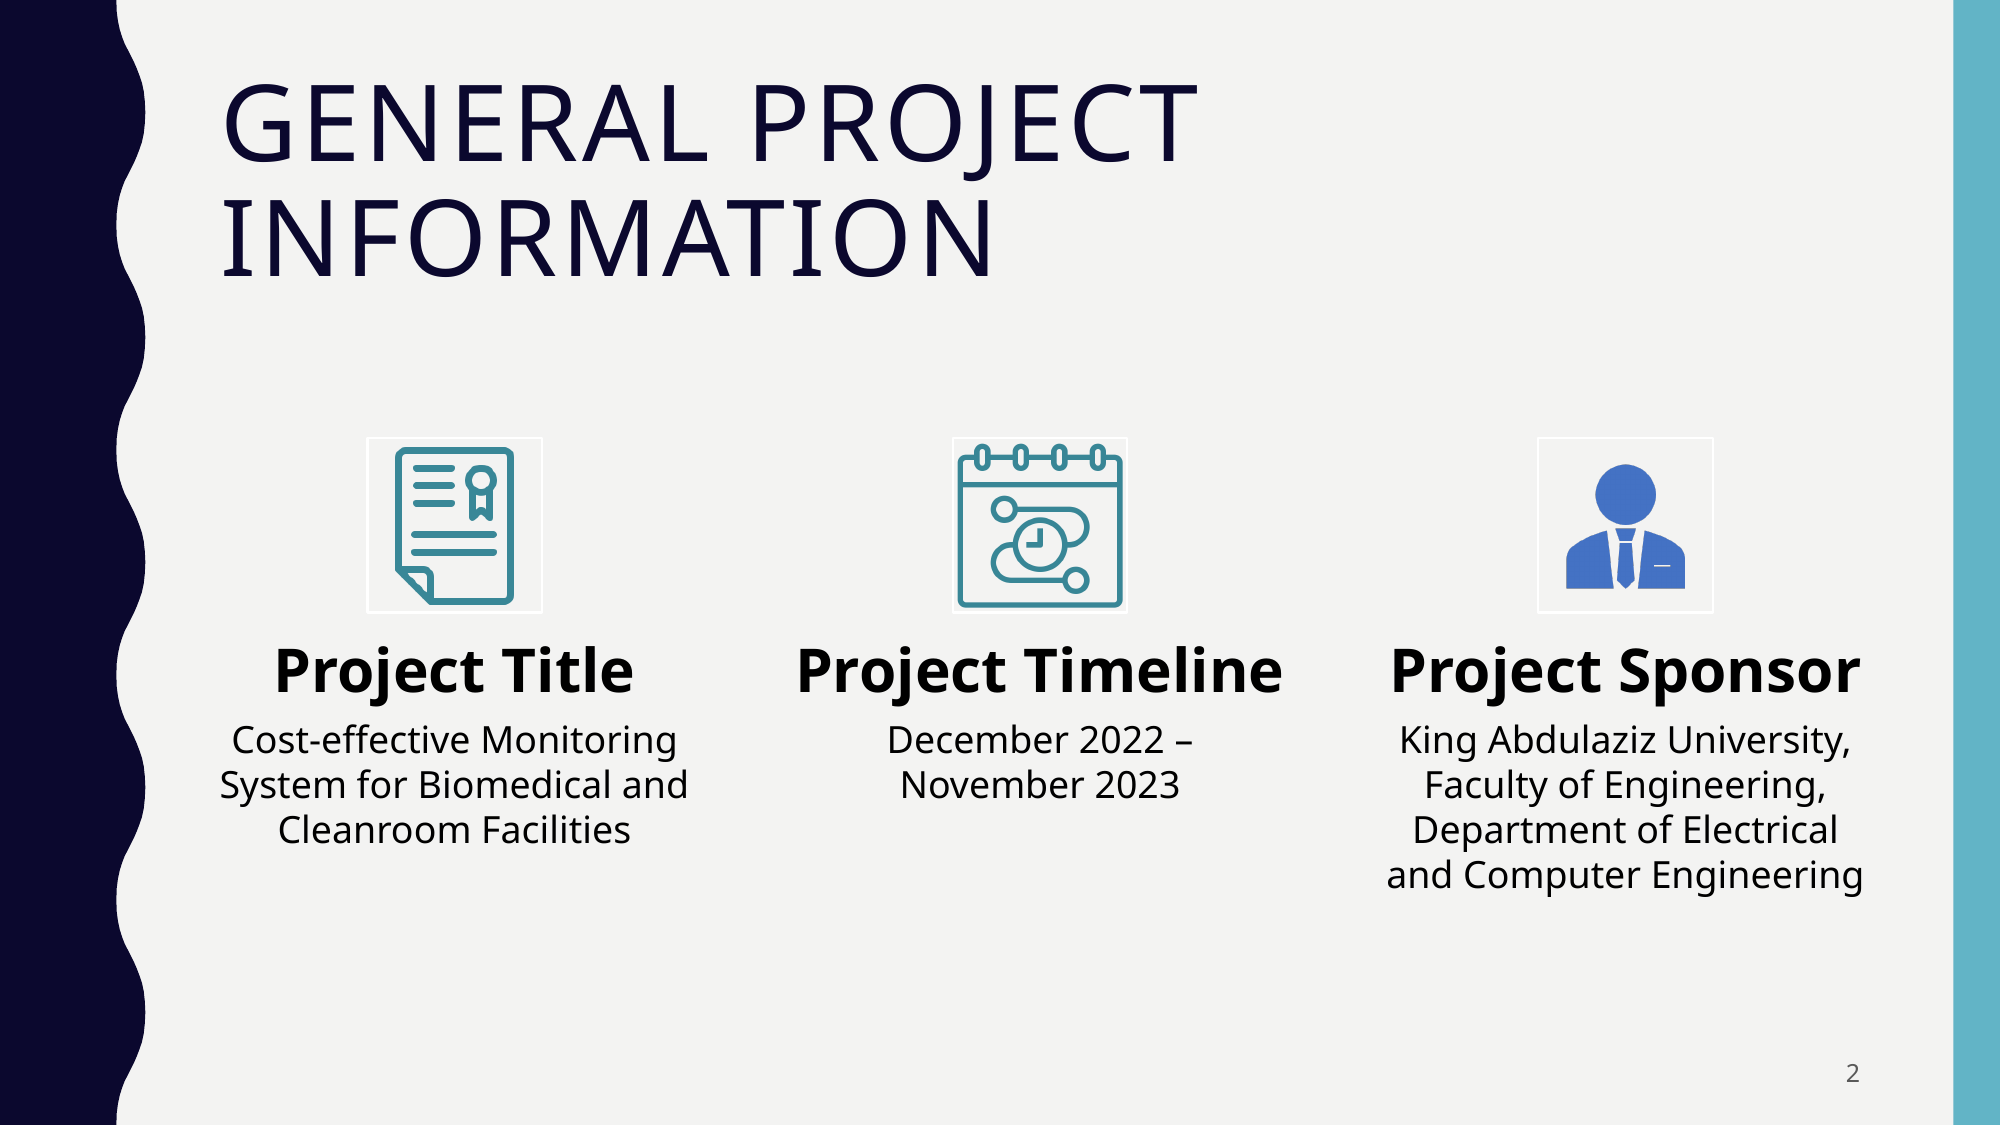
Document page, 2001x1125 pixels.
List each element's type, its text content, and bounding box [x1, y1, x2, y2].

slide_number 2 [1412, 1045, 1875, 1103]
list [205, 374, 1875, 965]
title General project information [205, 62, 1875, 308]
